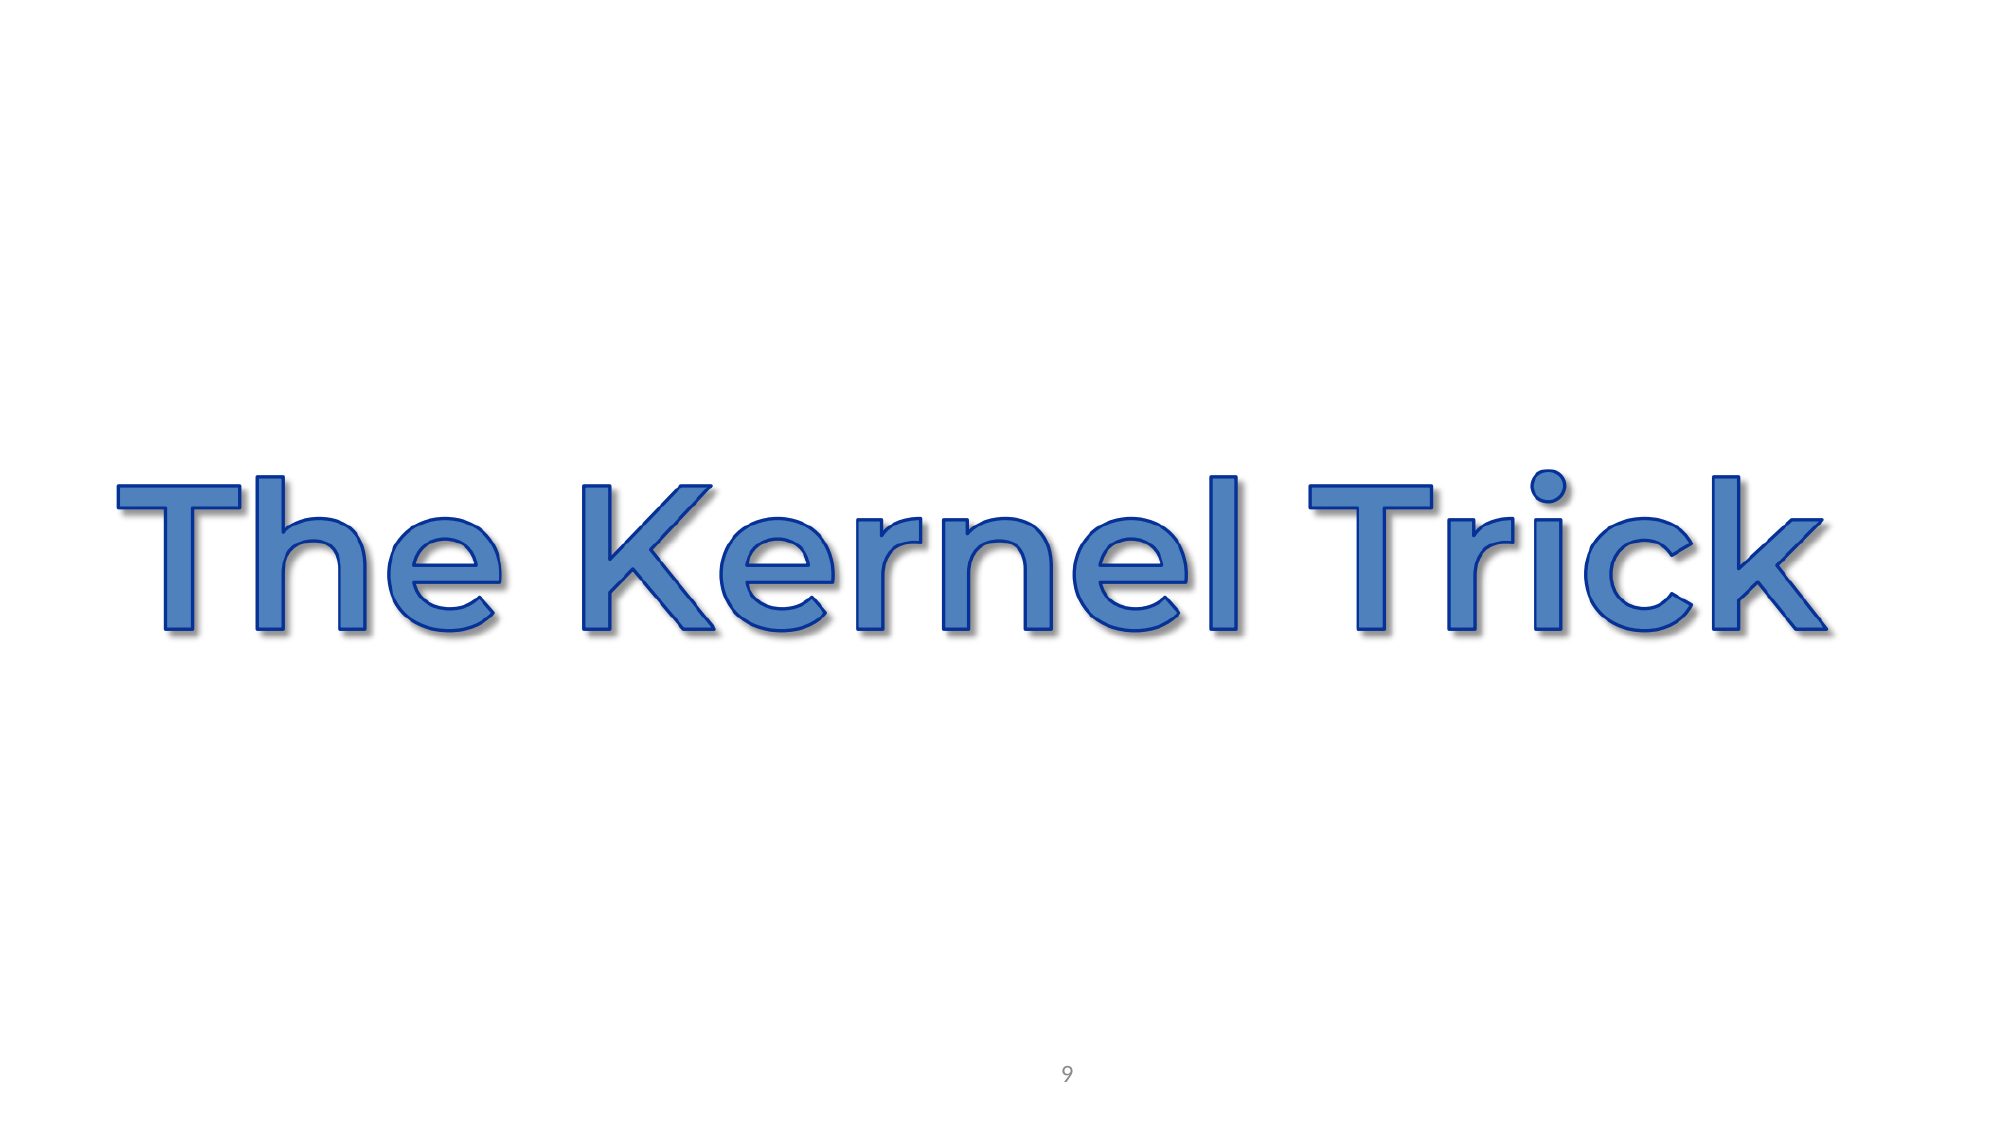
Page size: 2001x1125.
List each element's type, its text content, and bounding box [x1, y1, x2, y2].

picture [0, 267, 2000, 857]
slide_number 9 [638, 1042, 1089, 1103]
